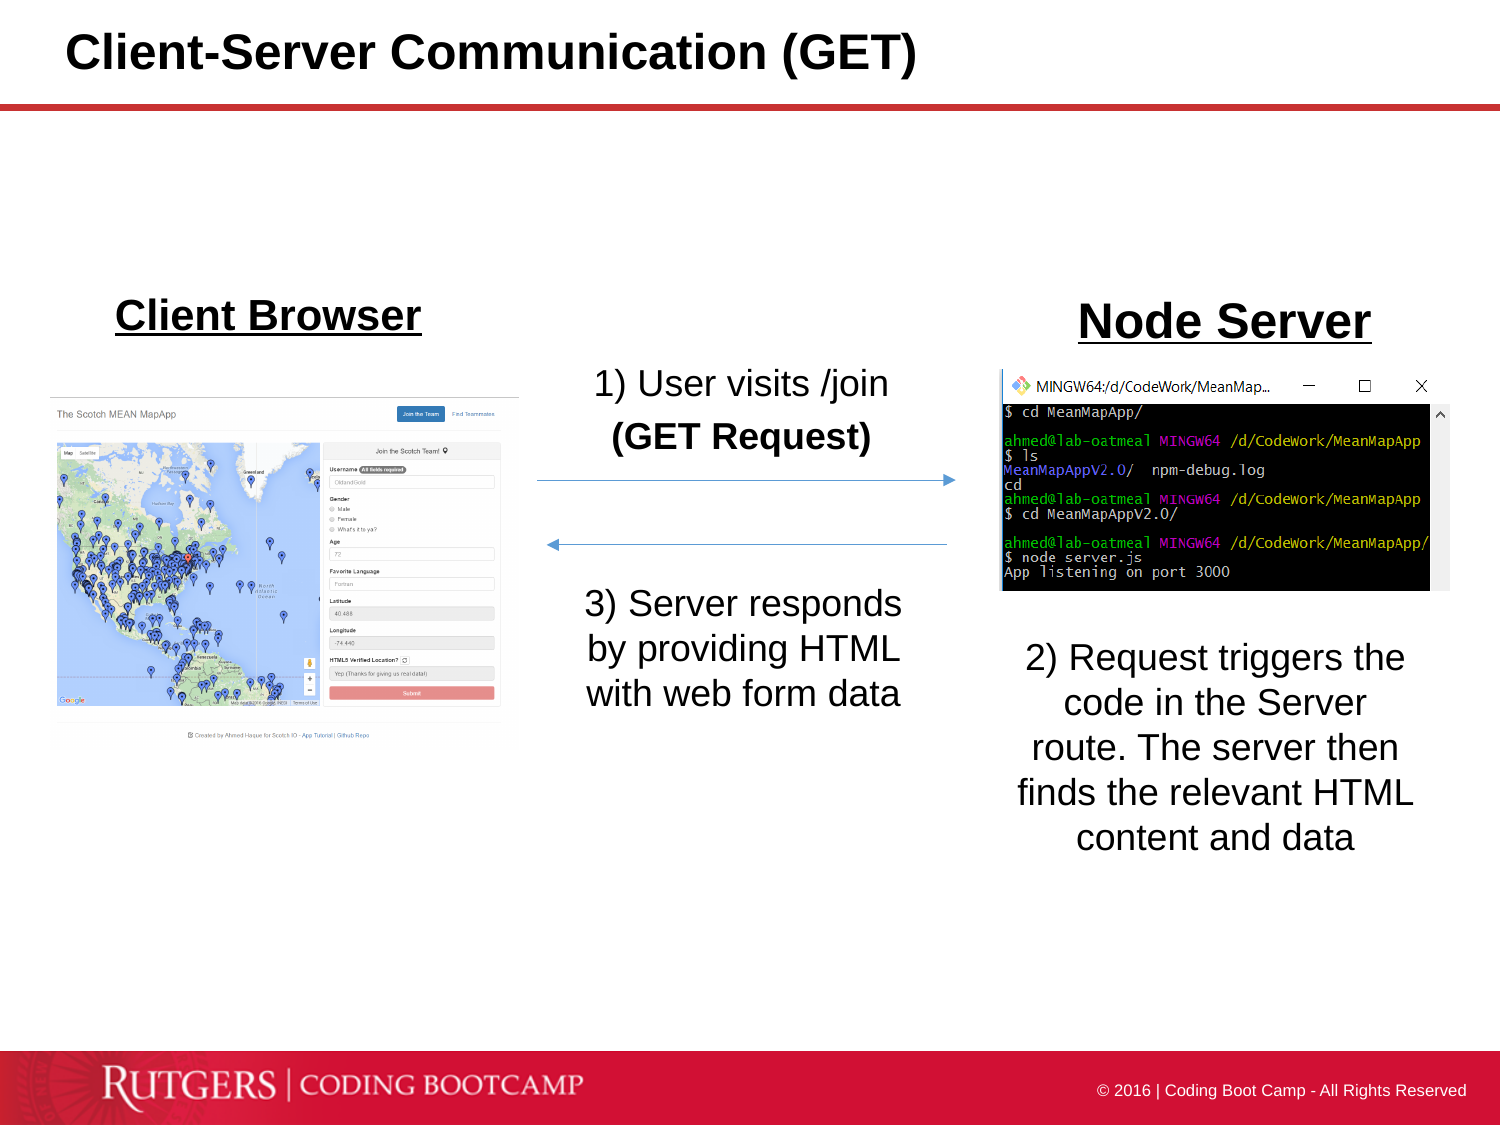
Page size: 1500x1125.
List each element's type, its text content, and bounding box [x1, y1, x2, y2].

picture [0, 1051, 650, 1125]
title Client-Server Communication (GET) [50, 0, 948, 108]
text_box 1) User visits /join [560, 327, 923, 381]
text_box [1068, 290, 1431, 369]
text_box (GET Request) [560, 381, 923, 480]
text_box (GET Request) [560, 481, 923, 489]
text_box Client Browser [87, 259, 450, 367]
picture [49, 397, 519, 750]
picture [999, 369, 1450, 591]
text_box 2) Request triggers the code in the Server route. The server then finds the relevant HTML content and data [999, 616, 1432, 875]
text_box Node Server [1043, 265, 1406, 369]
text_box 3) Server responds by providing HTML with web form data [562, 592, 925, 700]
